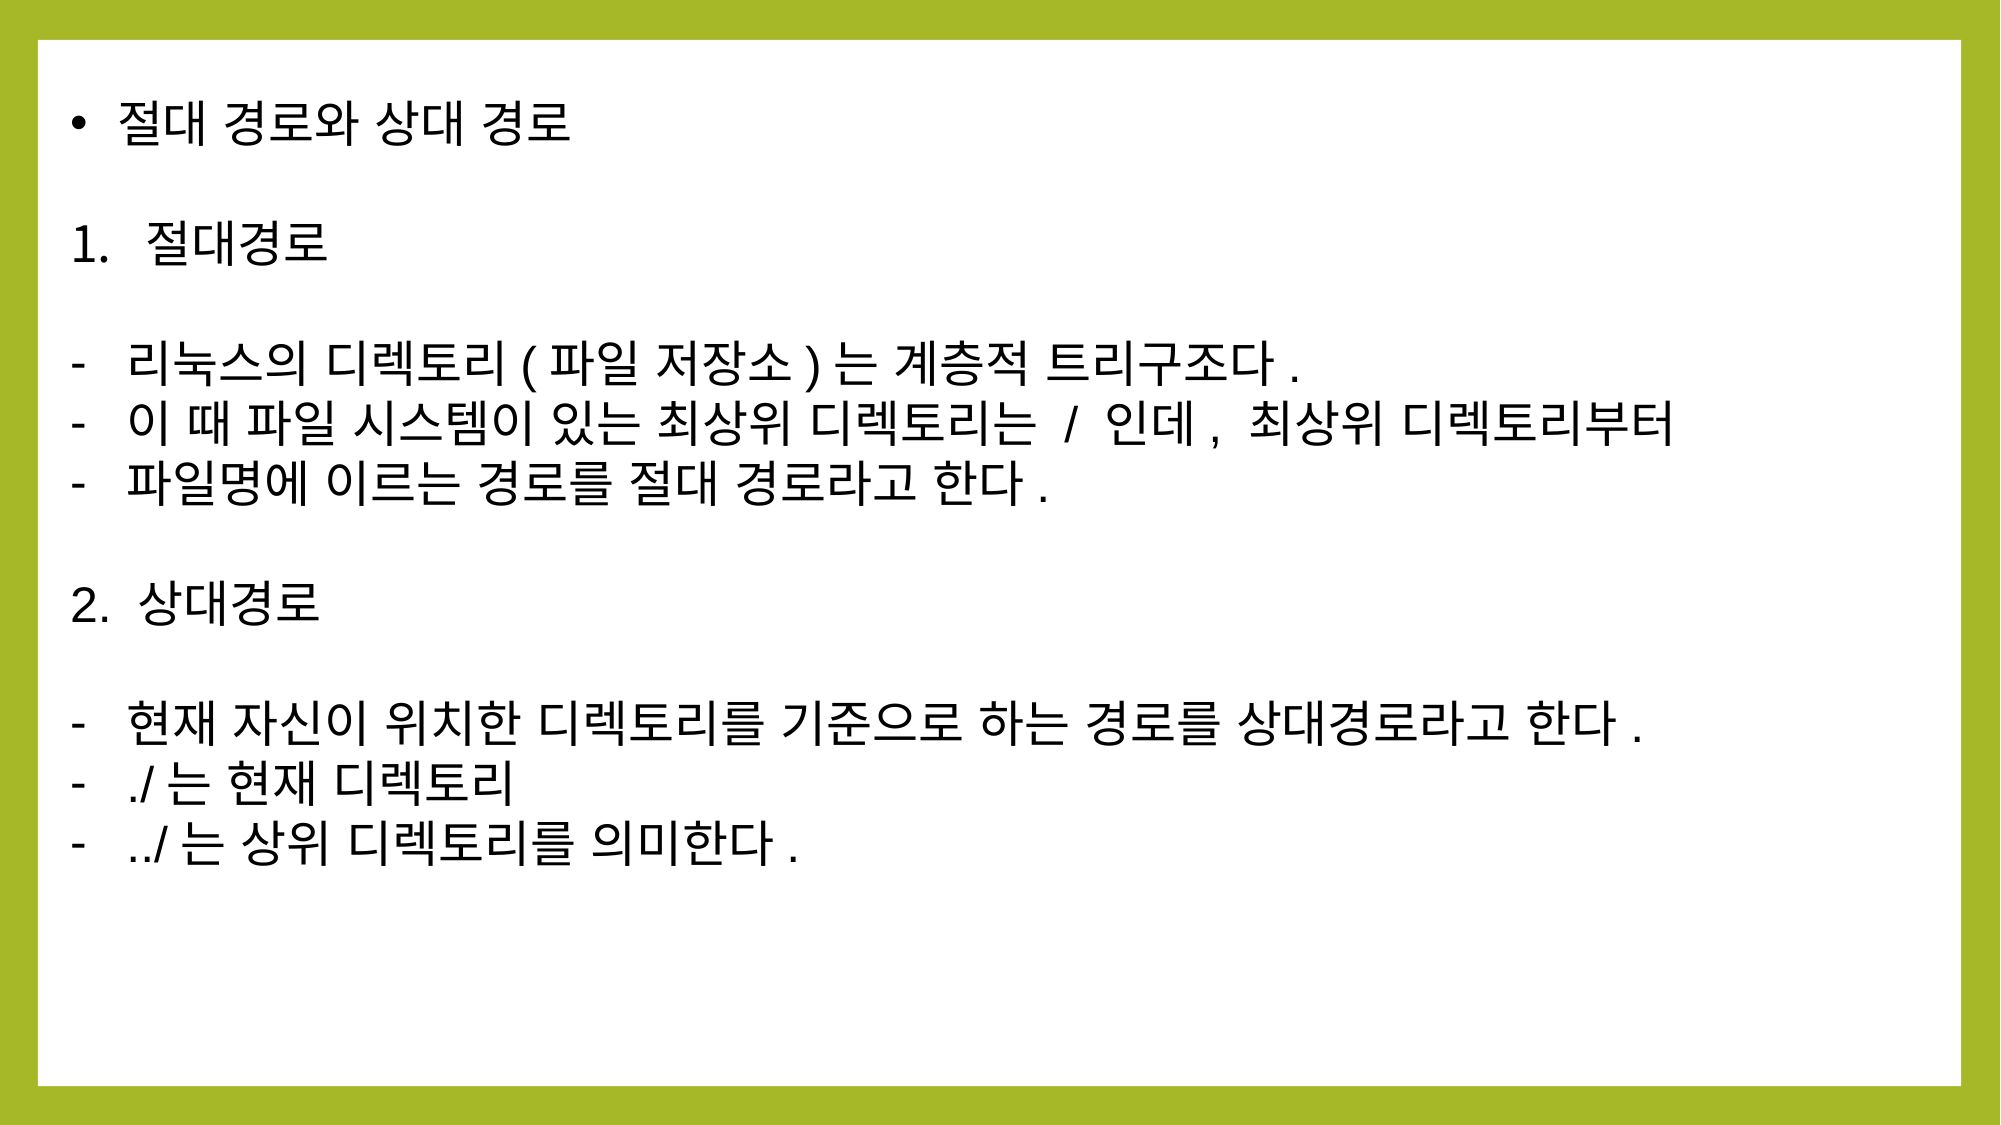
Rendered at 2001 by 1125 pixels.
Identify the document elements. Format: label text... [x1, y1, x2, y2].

text_box 절대 경로와 상대 경로 절대경로 리눅스의 디렉토리(파일 저장소)는 계층적 트리구조다. 이 때 파일 시스템이 있는 최상위 디렉토리는 / 인데, 최상위 디렉토리부터 파일명에 이르는 경로를 절대 경로라고 한다. 2. 상대경로 현재 자신이 위치한 디렉토리를 기준으로 하는 경로를 상대경로라고 한다. ./는 현재 디렉토리 ../는 상위 디렉토리를 의미한다. [55, 84, 1937, 880]
